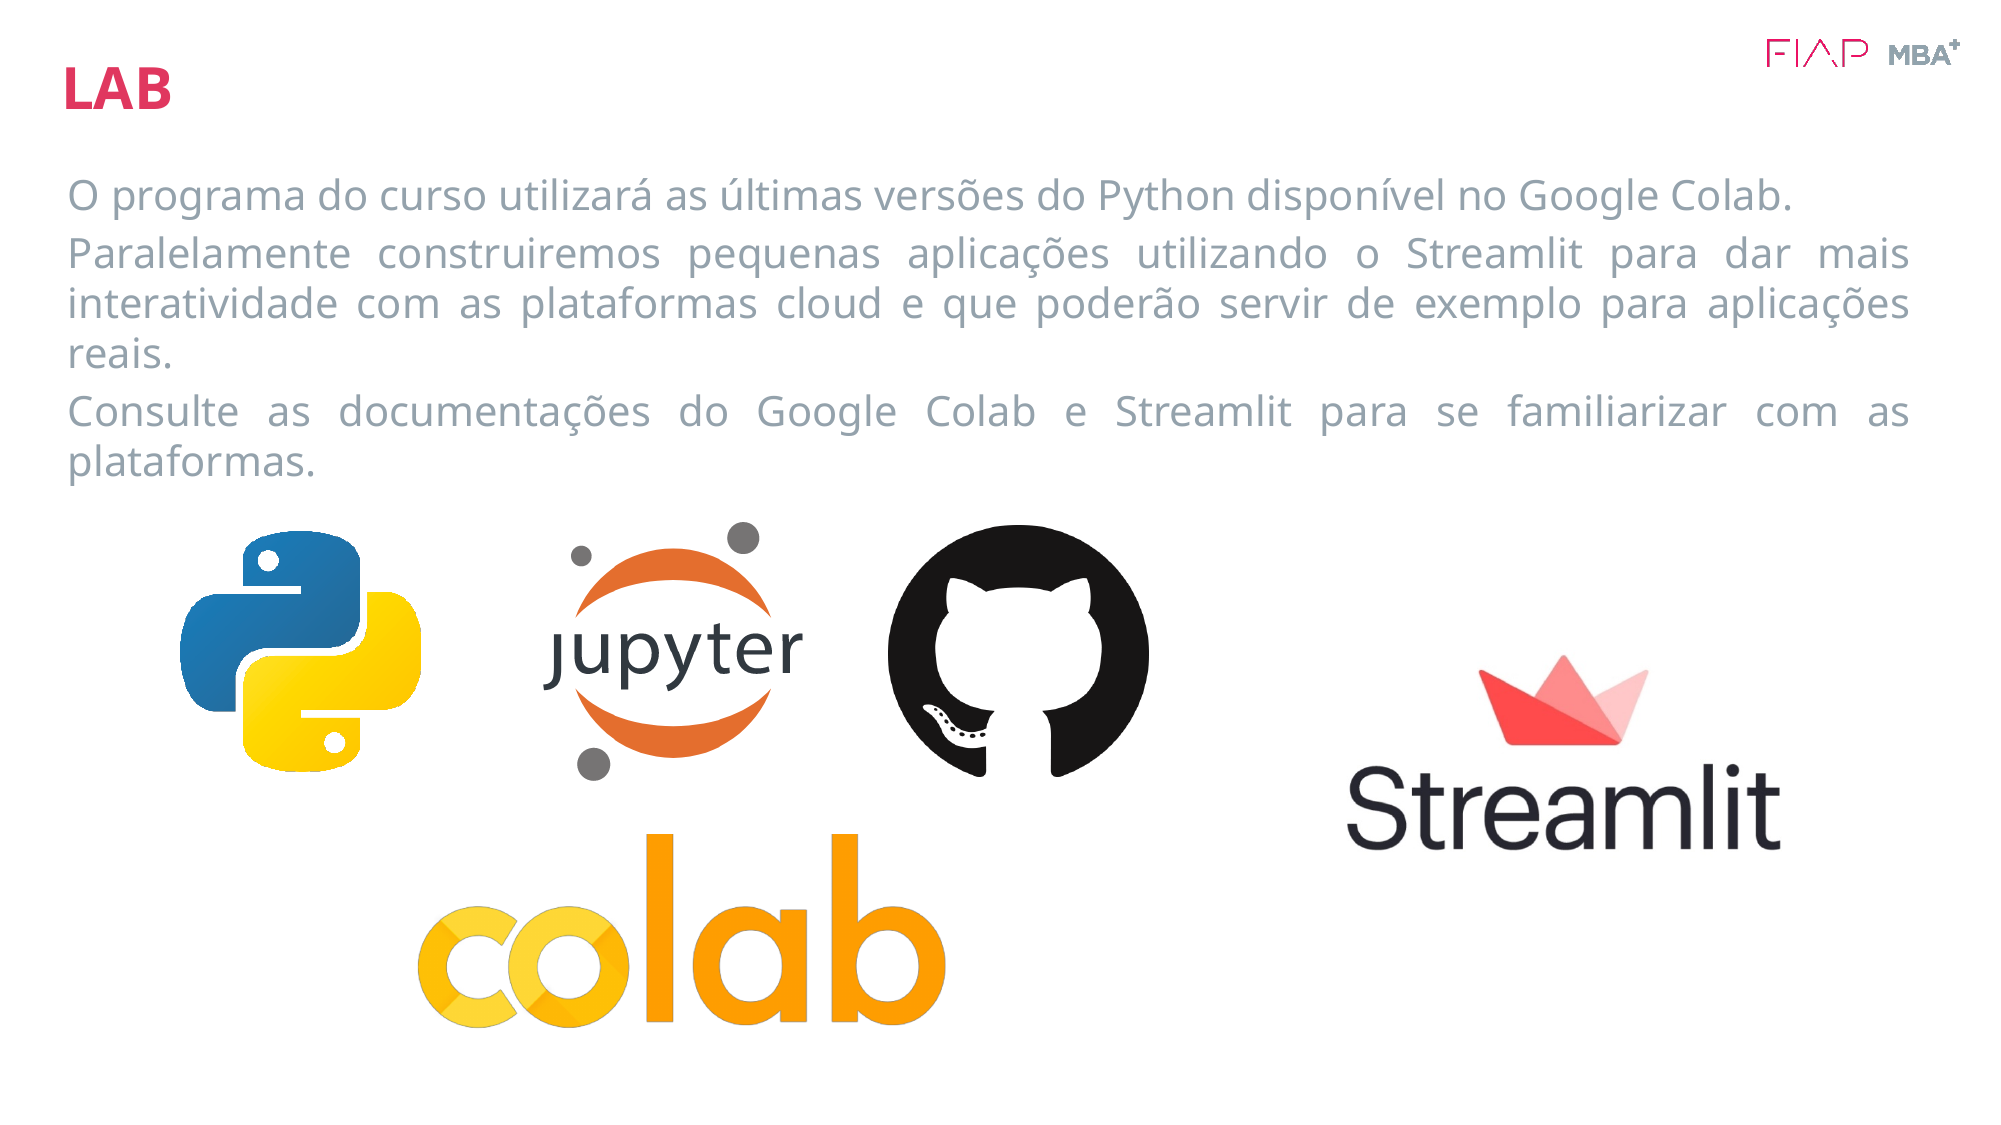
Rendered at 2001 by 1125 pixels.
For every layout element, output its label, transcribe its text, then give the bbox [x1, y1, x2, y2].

picture [1767, 39, 1868, 67]
picture [1204, 562, 1918, 936]
picture [344, 834, 1019, 1037]
title LAB [46, 43, 207, 138]
picture [845, 478, 1192, 825]
picture [1888, 36, 1961, 66]
text_box O programa do curso utilizará as últimas versões do Python disponível no Google Colab. Paralelamente construiremos pequenas aplicações utilizando o Streamlit para dar mais interatividade com as plataformas cloud e que poderão servir de exemplo para aplicações reais. Consulte as documentações do Google Colab e Streamlit para se familiarizar com as plataformas. [53, 160, 1926, 493]
picture [478, 496, 833, 807]
picture [180, 531, 421, 772]
